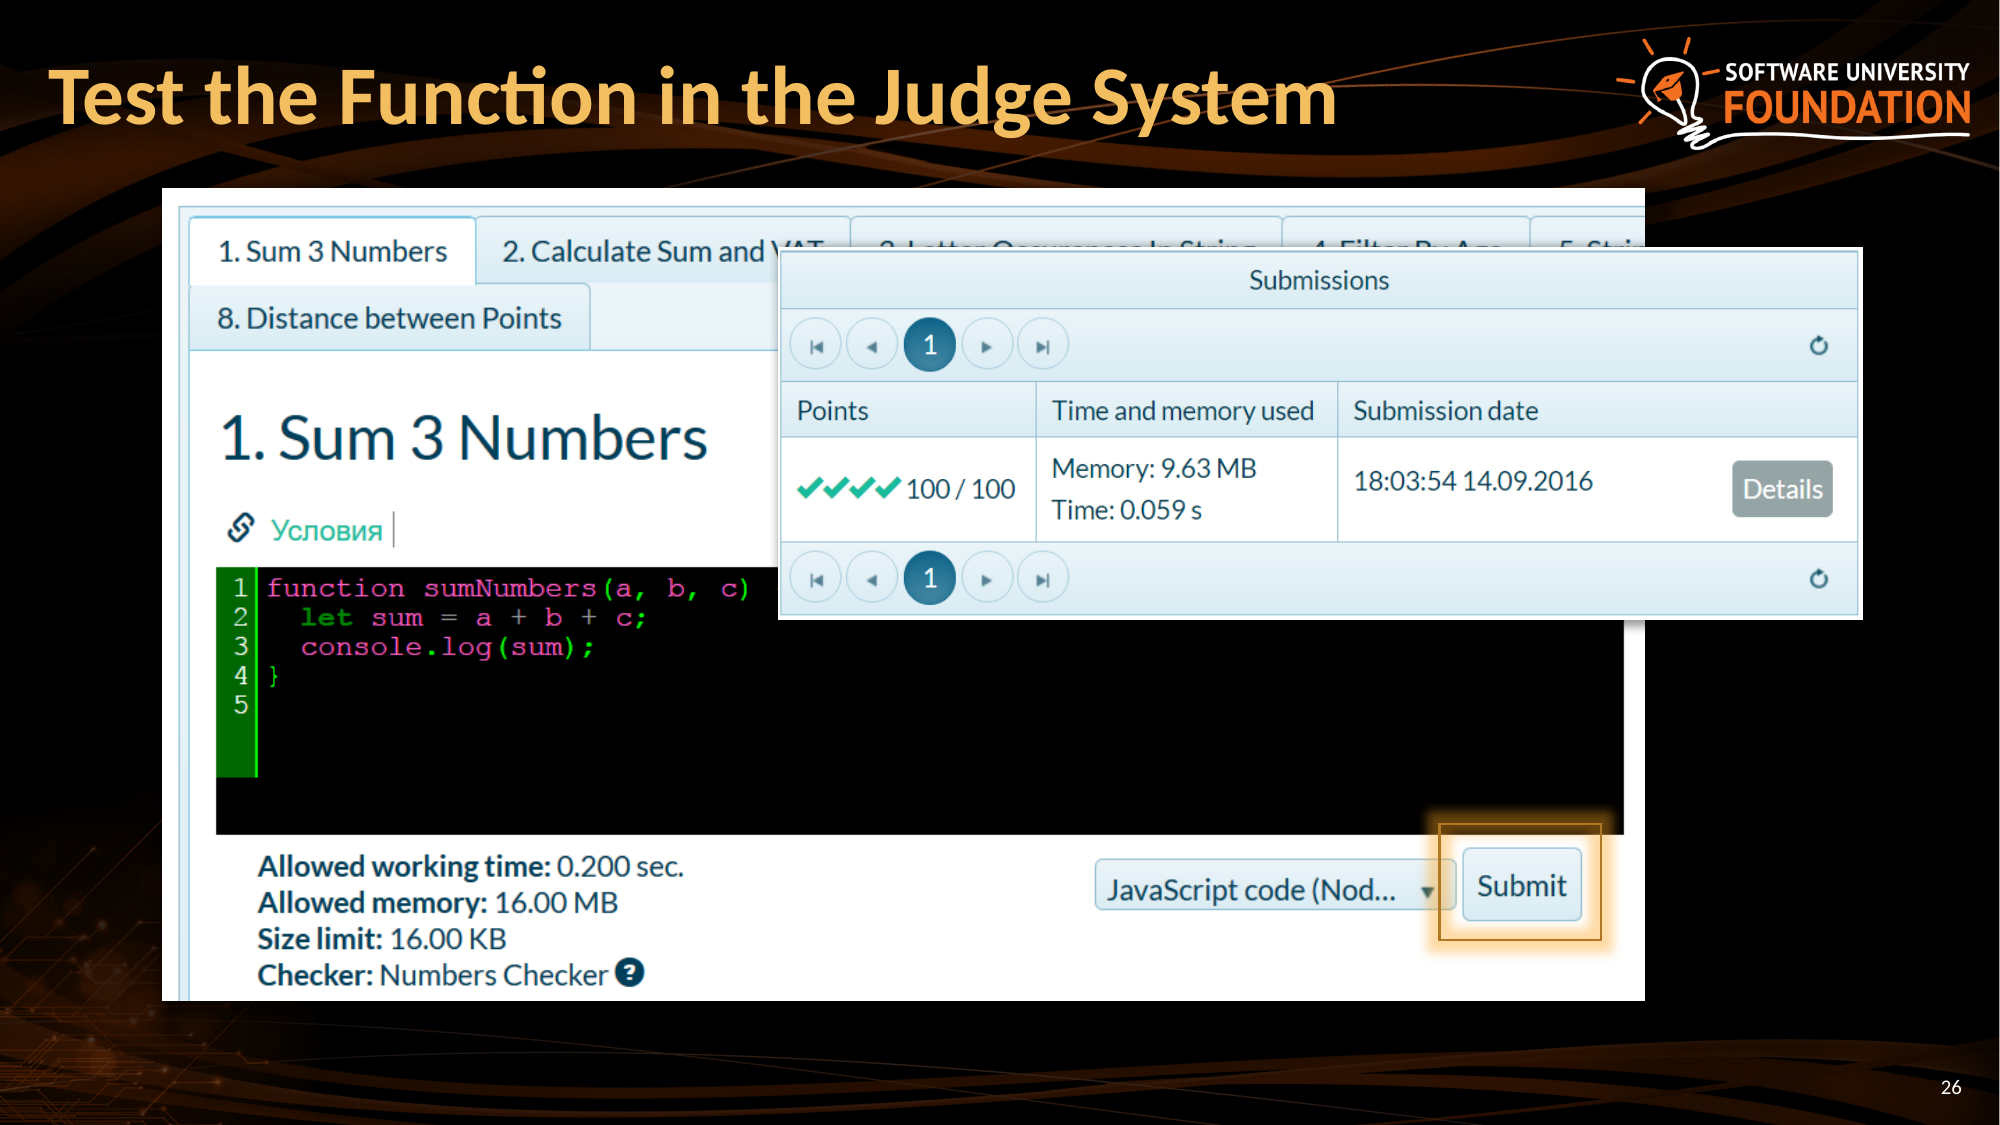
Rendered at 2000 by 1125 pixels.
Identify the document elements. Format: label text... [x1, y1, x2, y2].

title Test the Function in the Judge System [30, 6, 1602, 189]
slide_number 26 [1897, 1070, 1968, 1103]
picture [0, 0, 2000, 1125]
